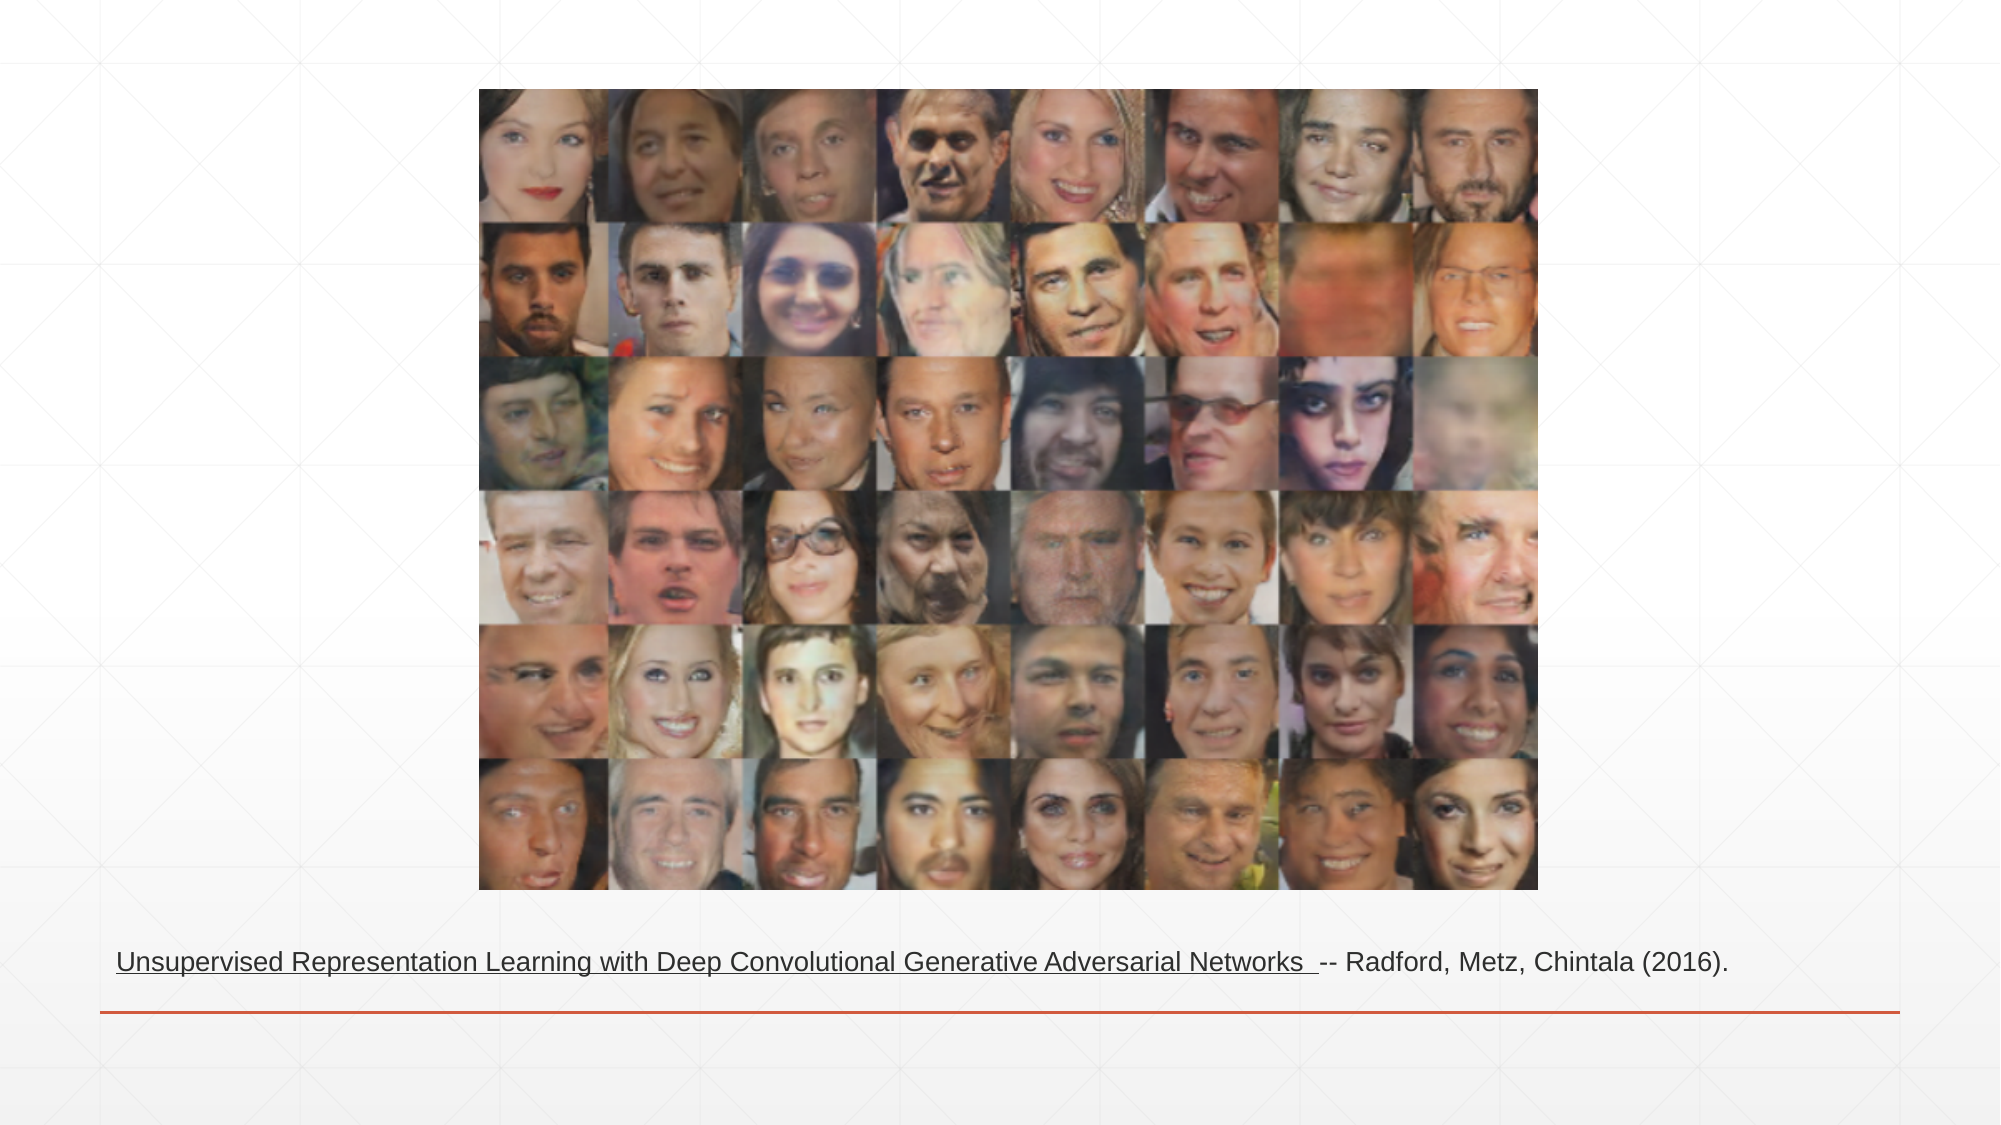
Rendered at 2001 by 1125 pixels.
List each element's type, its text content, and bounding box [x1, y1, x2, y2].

text_box Unsupervised Representation Learning with Deep Convolutional Generative Adversarial Networks -- Radford, Metz, Chintala (2016). [101, 940, 1915, 985]
picture [478, 89, 1538, 890]
